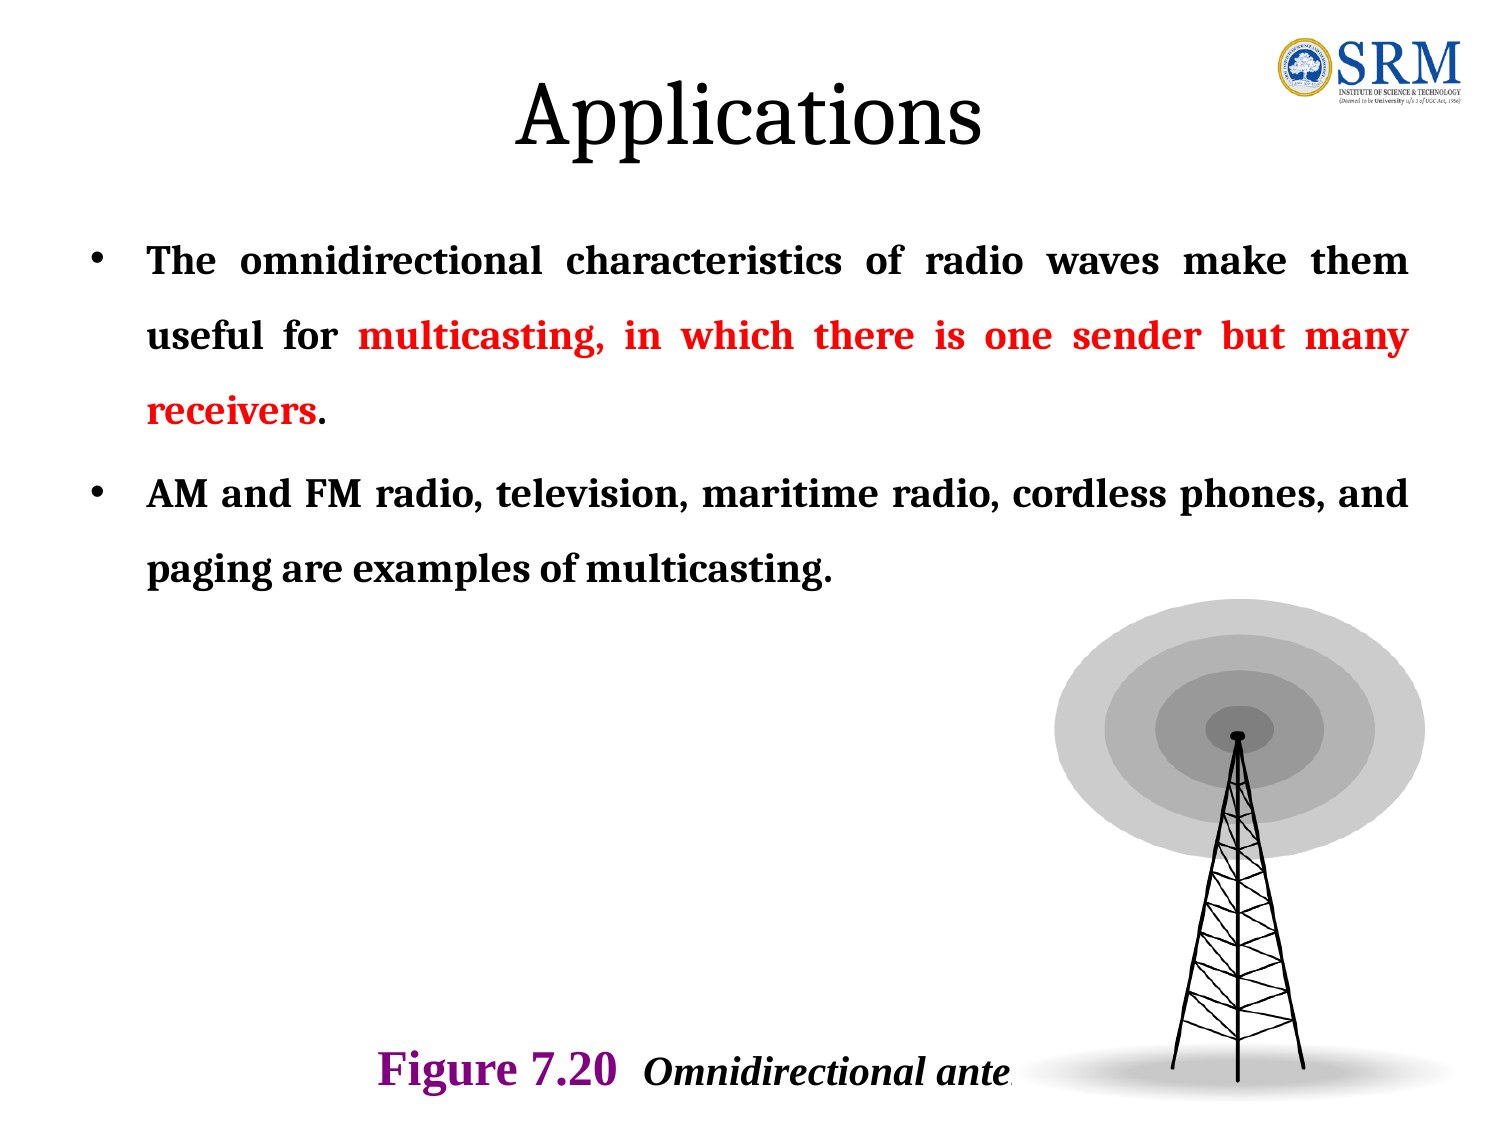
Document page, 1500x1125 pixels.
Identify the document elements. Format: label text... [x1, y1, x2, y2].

picture [1012, 599, 1460, 1104]
title Applications [74, 44, 1426, 199]
picture [1275, 25, 1466, 113]
text_box Figure 7.20 Omnidirectional antenna [362, 1027, 1007, 1103]
list The omnidirectional characteristics of radio waves make them useful for multicasting, in which there is one sender but many receivers. AM and FM radio, television, maritime radio, cordless phones, and paging are examples of multicasting. [74, 199, 1426, 943]
